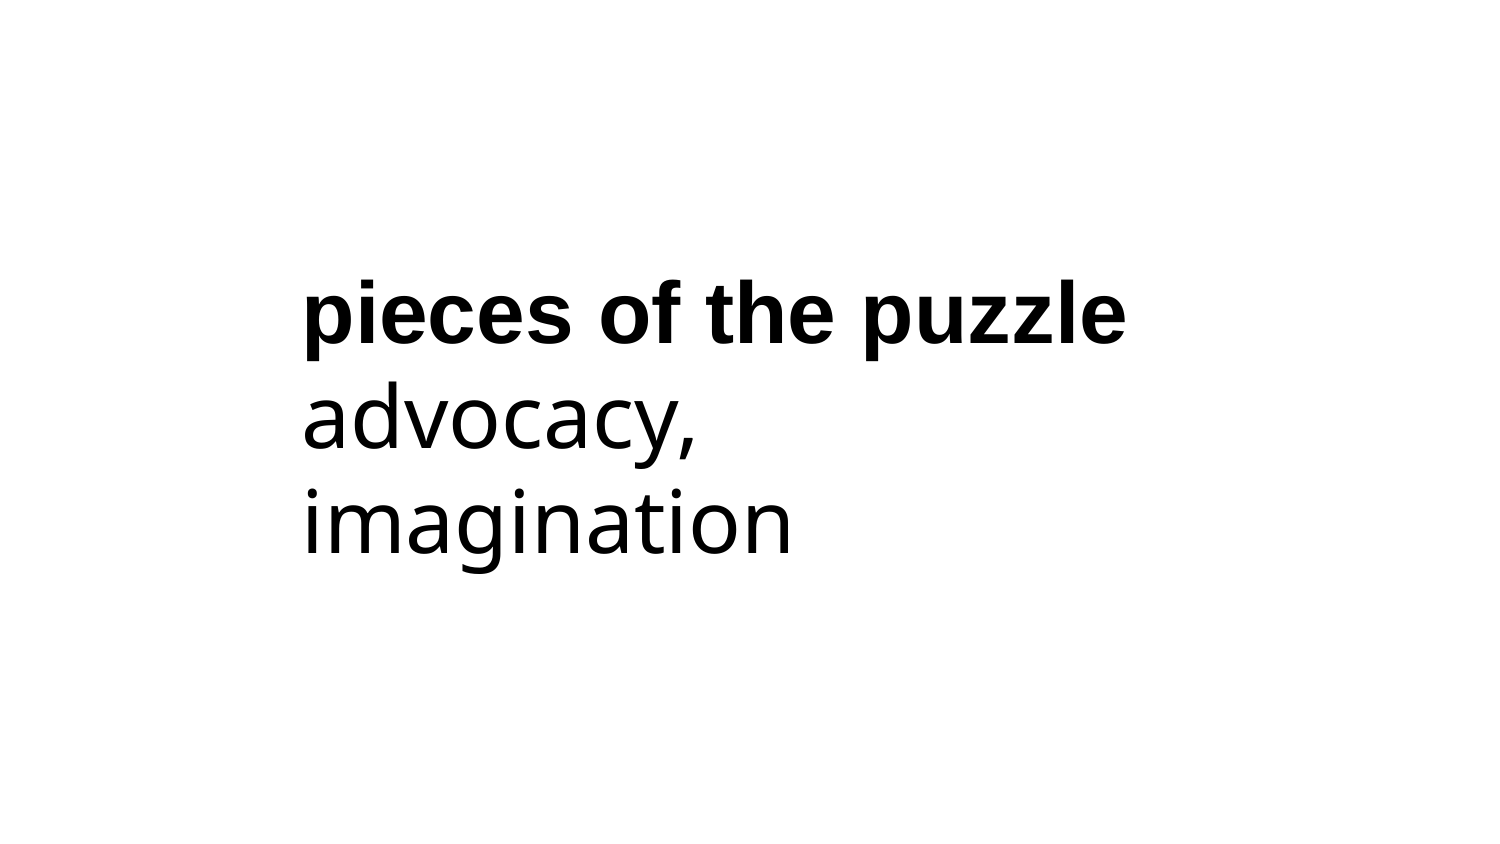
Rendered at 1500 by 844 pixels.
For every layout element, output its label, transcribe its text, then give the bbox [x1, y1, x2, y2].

title pieces of the puzzle advocacy, imagination [296, 0, 1204, 843]
